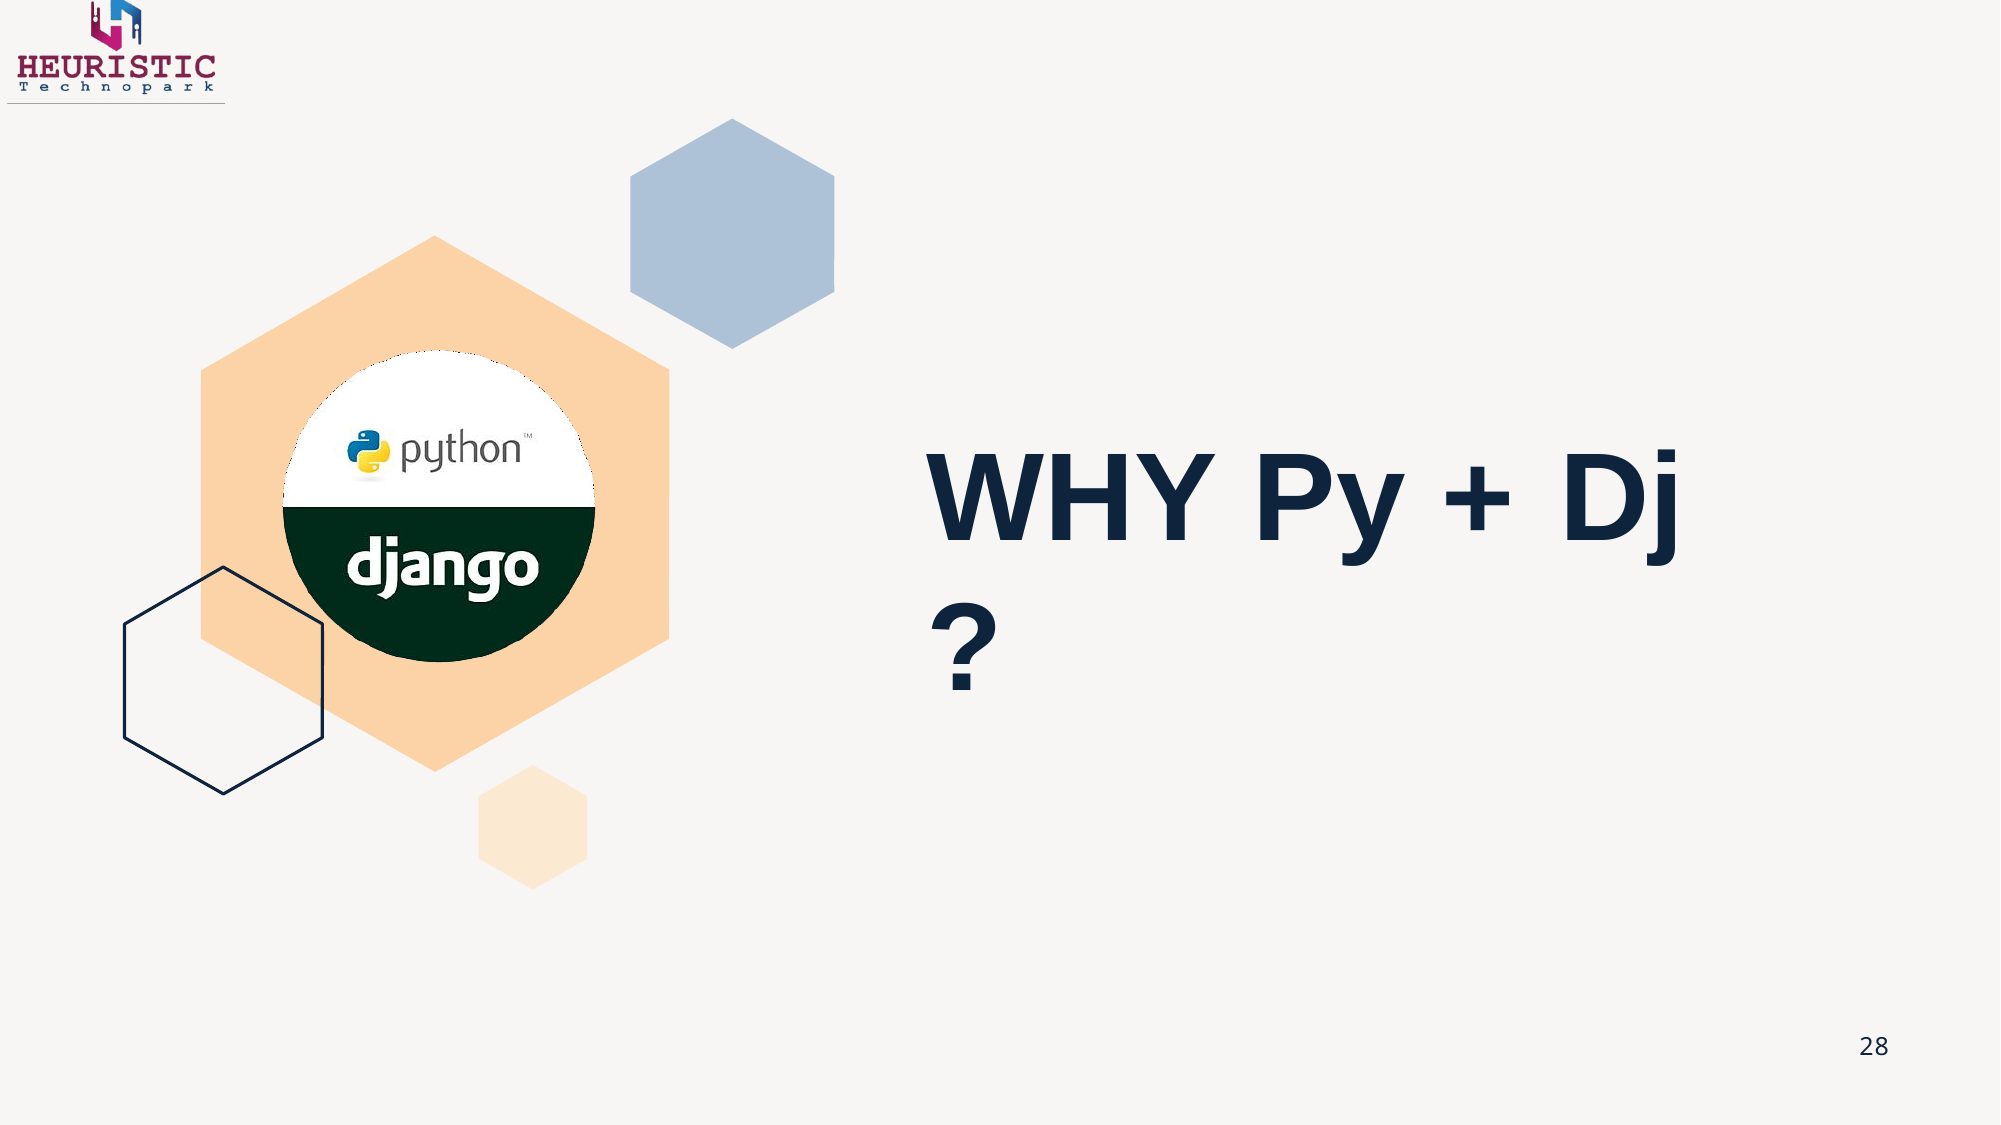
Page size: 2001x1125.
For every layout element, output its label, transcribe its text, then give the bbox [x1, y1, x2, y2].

title WHY Py + Dj ? [924, 413, 1713, 716]
slide_number 28 [1853, 1034, 1896, 1125]
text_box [122, 118, 835, 890]
picture [6, 0, 225, 105]
